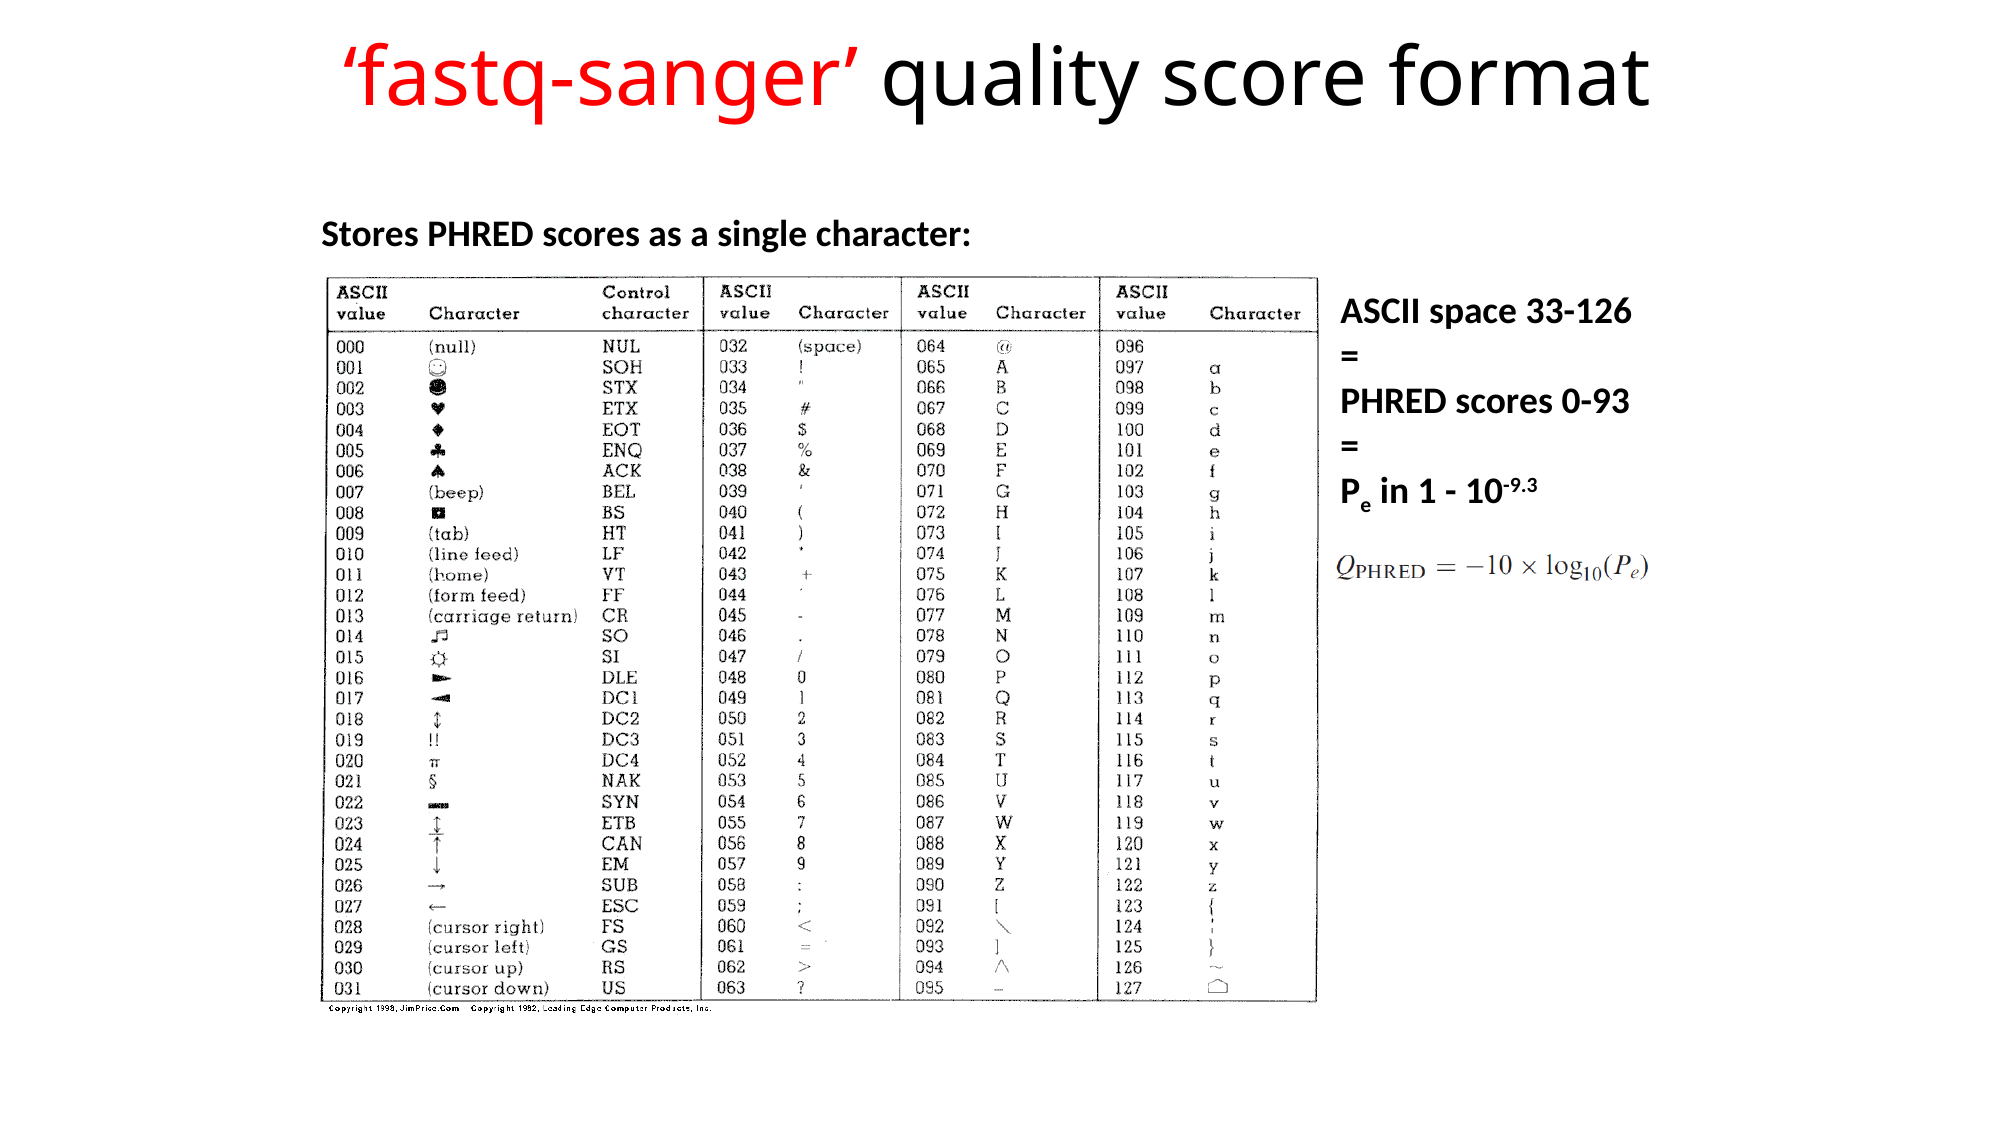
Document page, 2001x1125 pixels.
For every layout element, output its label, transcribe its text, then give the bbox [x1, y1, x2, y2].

text_box ASCII space 33-126 = PHRED scores 0-93 = Pe in 1 - 10-9.3 [1338, 278, 1648, 525]
text_box Stores PHRED scores as a single character: [306, 201, 988, 262]
text_box ‘fastq-sanger’ quality score format [322, 16, 1673, 134]
picture [299, 262, 1659, 1015]
